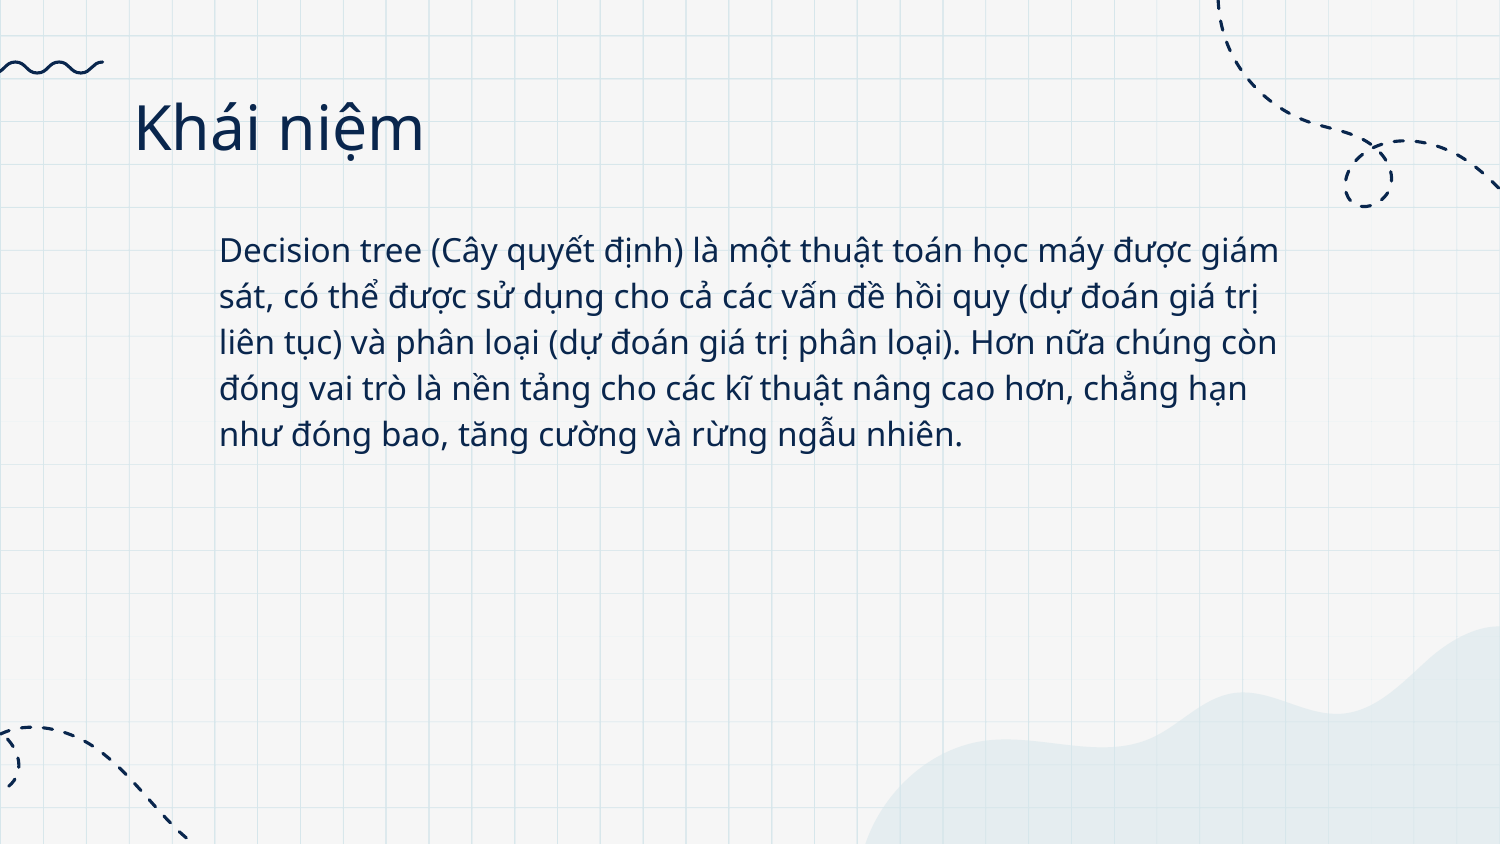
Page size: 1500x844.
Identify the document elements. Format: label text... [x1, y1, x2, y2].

picture [0, 0, 1500, 844]
title Khái niệm [118, 72, 1382, 167]
subtitle Decision tree (Cây quyết định) là một thuật toán học máy được giám sát, có thể được sử dụng cho cả các vấn đề hồi quy (dự đoán giá trị liên tục) và phân loại (dự đoán giá trị phân loại). Hơn nữa chúng còn đóng vai trò là nền tảng cho các kĩ thuật nâng cao hơn, chẳng hạn như đóng bao, tăng cường và rừng ngẫu nhiên. [128, 208, 1316, 631]
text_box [0, 0, 103, 74]
